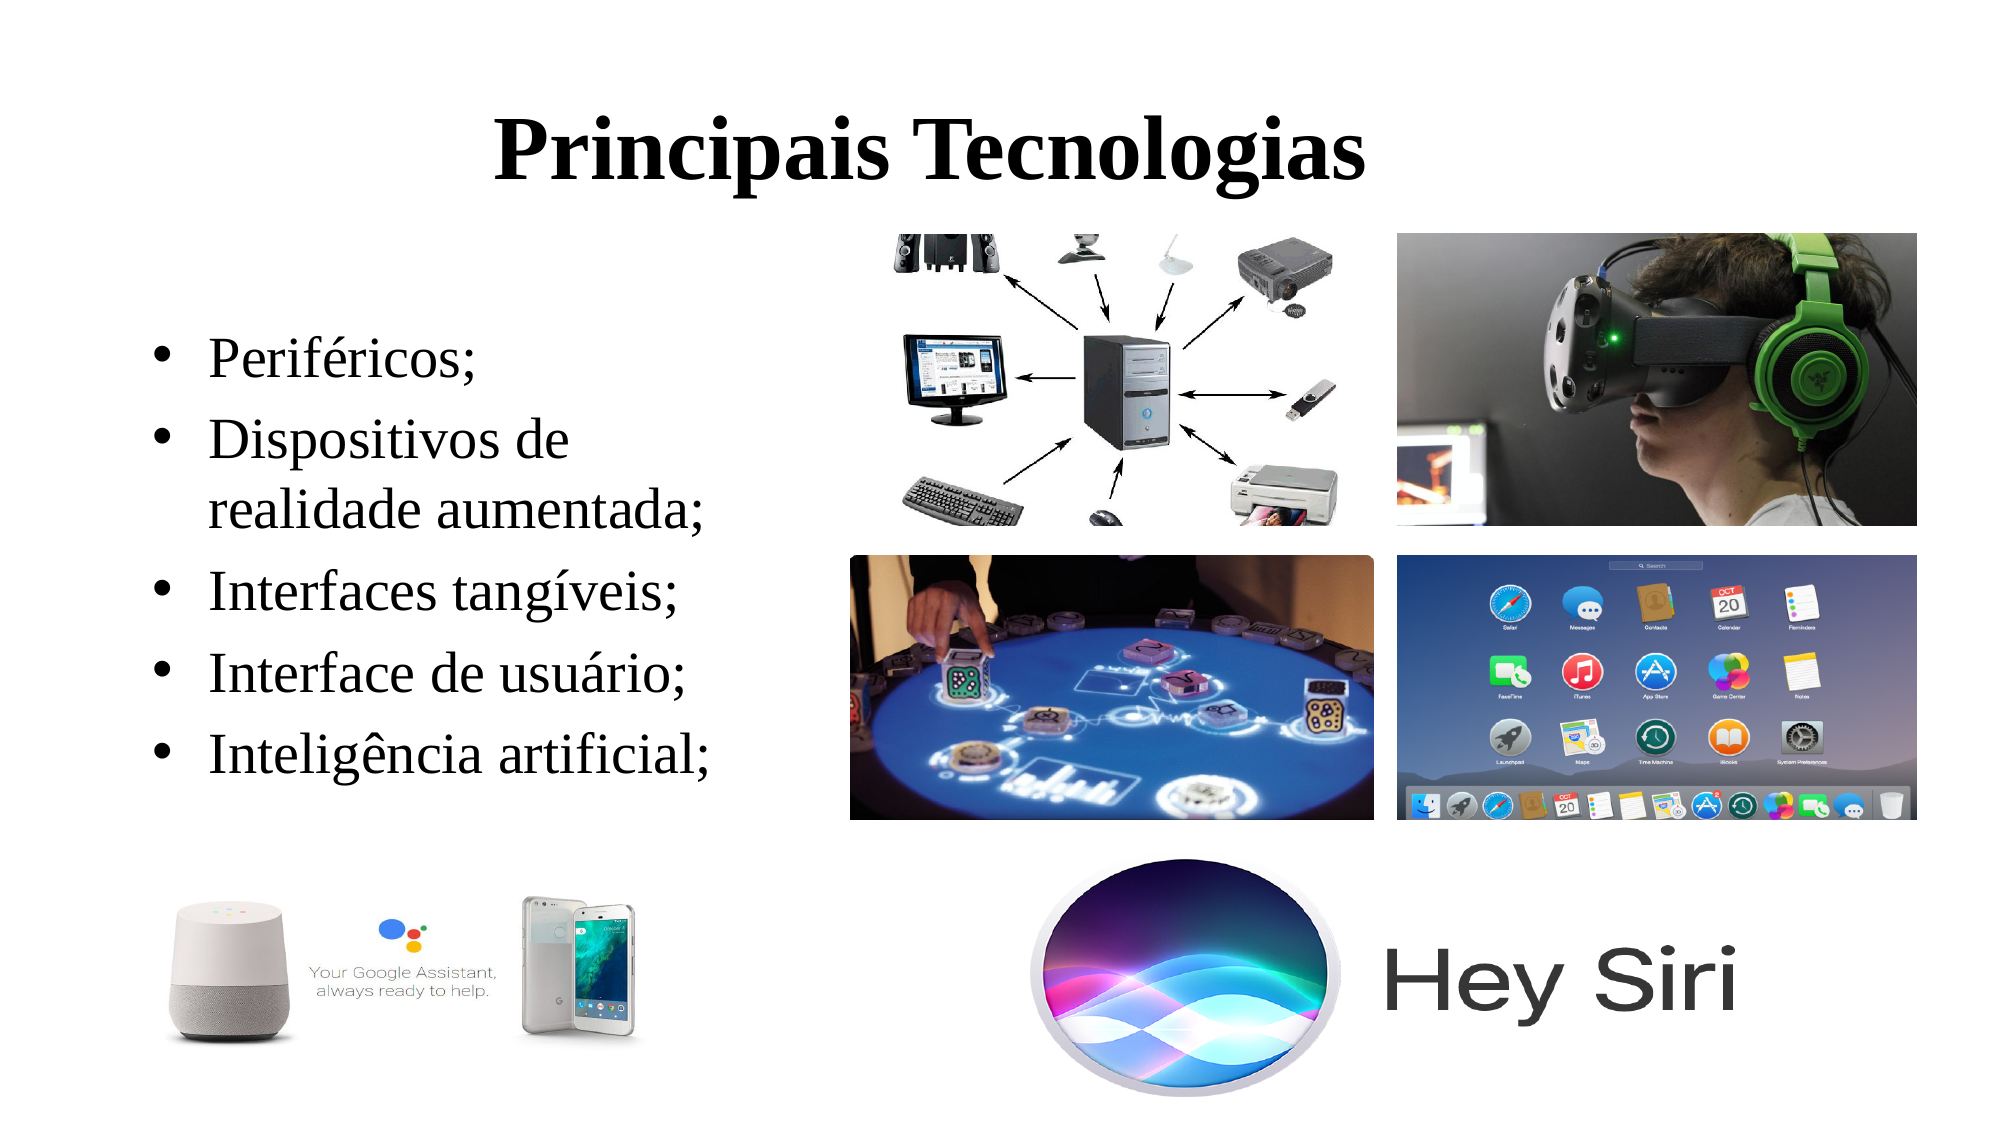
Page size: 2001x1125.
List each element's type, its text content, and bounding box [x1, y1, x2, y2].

picture [1396, 555, 1917, 820]
picture [1396, 233, 1917, 526]
list Periféricos; Dispositivos de realidade aumentada; Interfaces tangíveis; Interface de usuário; Inteligência artificial; [137, 234, 755, 1014]
picture [849, 555, 1374, 820]
picture [849, 234, 1374, 526]
picture [1030, 849, 1737, 1097]
title Principais Tecnologias [28, 0, 1672, 287]
picture [137, 849, 662, 1091]
